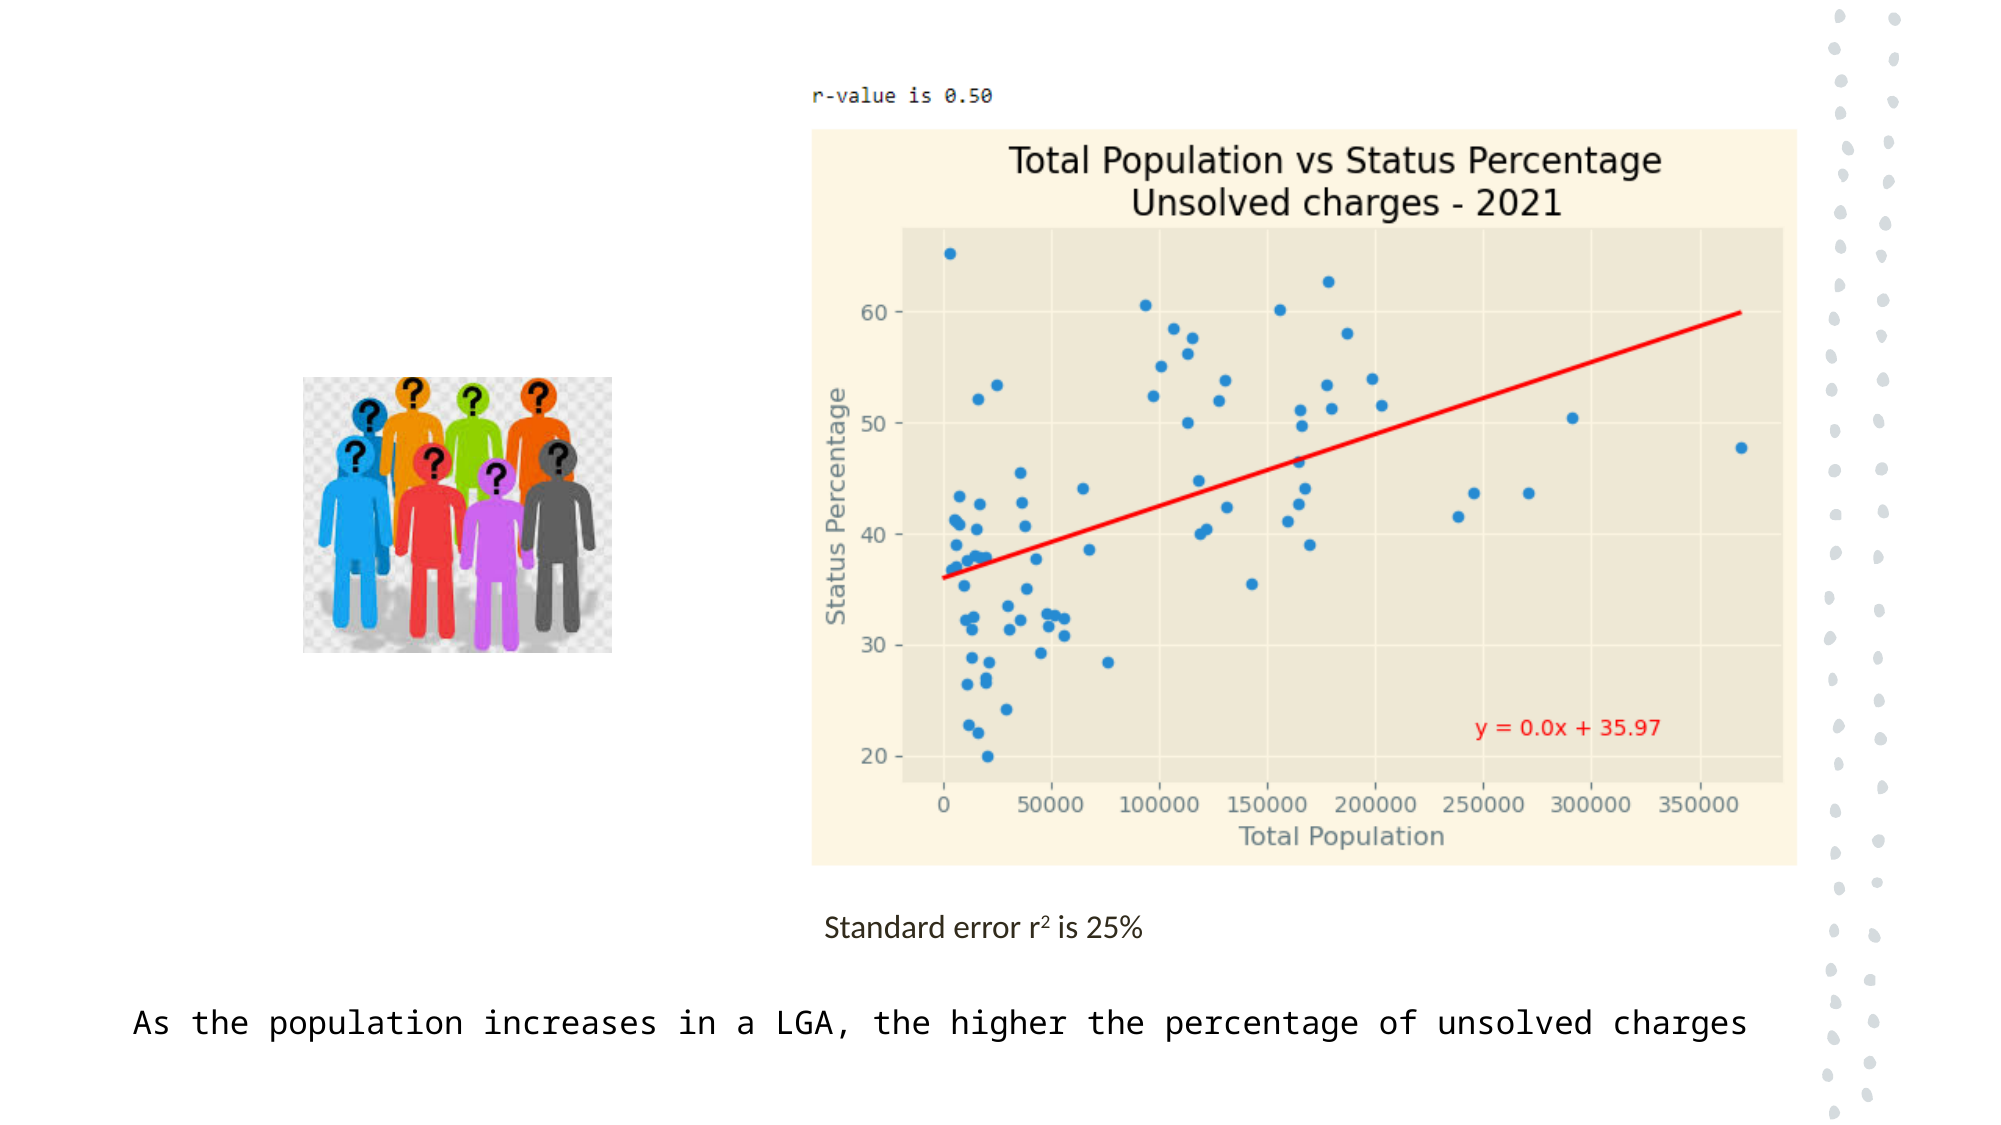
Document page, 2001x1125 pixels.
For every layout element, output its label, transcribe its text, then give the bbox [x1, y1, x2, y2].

title As the population increases in a LGA, the higher the percentage of unsolved charges [117, 979, 1912, 1064]
picture [303, 377, 612, 653]
text_box Standard error r2 is 25% [809, 892, 1557, 959]
picture [809, 81, 1802, 872]
